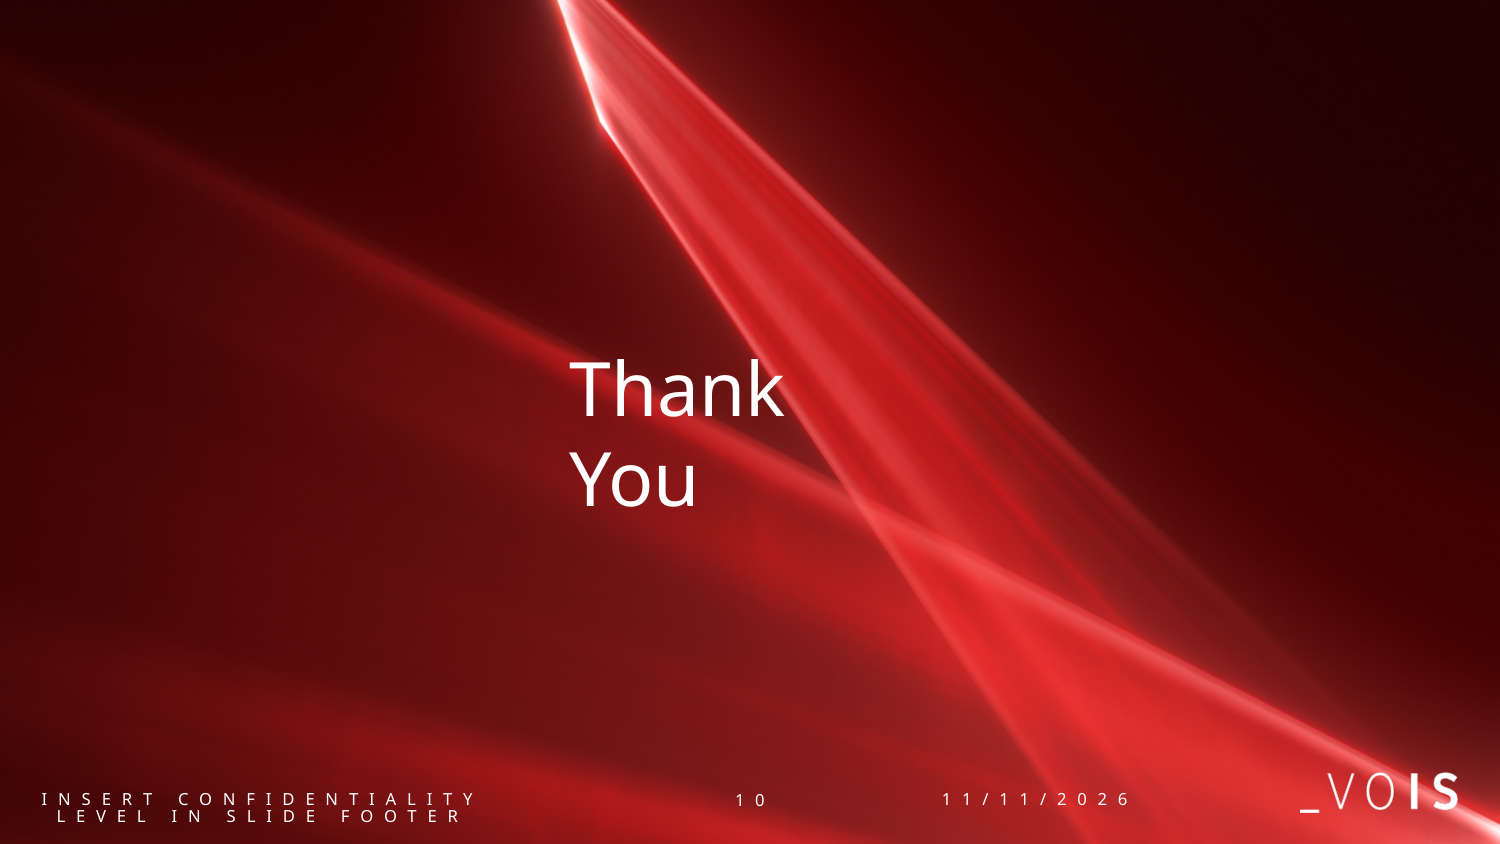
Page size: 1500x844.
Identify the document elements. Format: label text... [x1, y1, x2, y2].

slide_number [941, 772, 1266, 813]
picture [0, 0, 1500, 844]
list Thank You [569, 377, 931, 486]
footer INSERT CONFIDENTIALITY LEVEL IN SLIDE FOOTER [41, 772, 494, 813]
slide_number 10 [716, 773, 784, 813]
